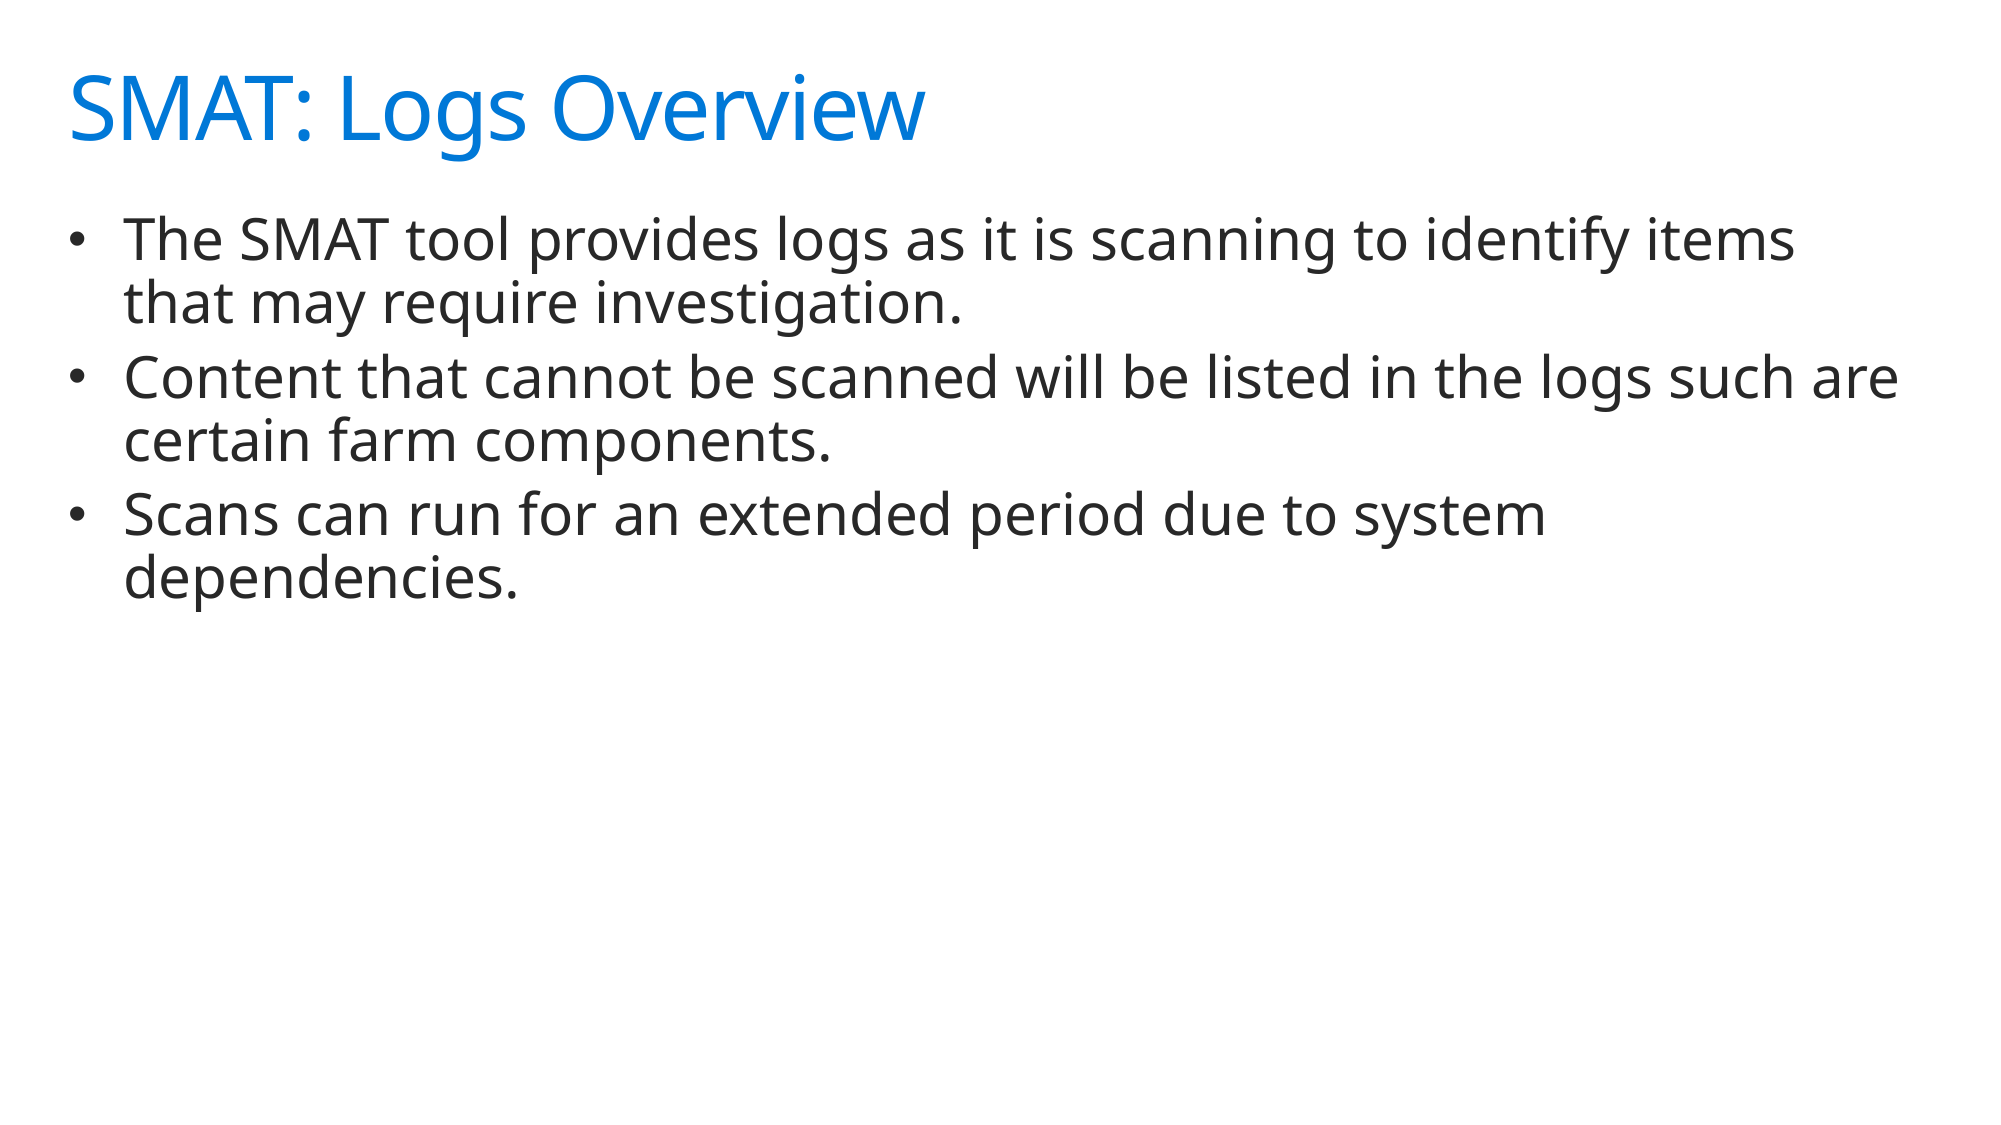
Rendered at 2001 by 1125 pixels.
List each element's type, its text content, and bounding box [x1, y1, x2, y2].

list The SMAT tool provides logs as it is scanning to identify items that may require investigation. Content that cannot be scanned will be listed in the logs such are certain farm components. Scans can run for an extended period due to system dependencies. [44, 195, 1938, 863]
title SMAT: Logs Overview [44, 47, 1957, 196]
